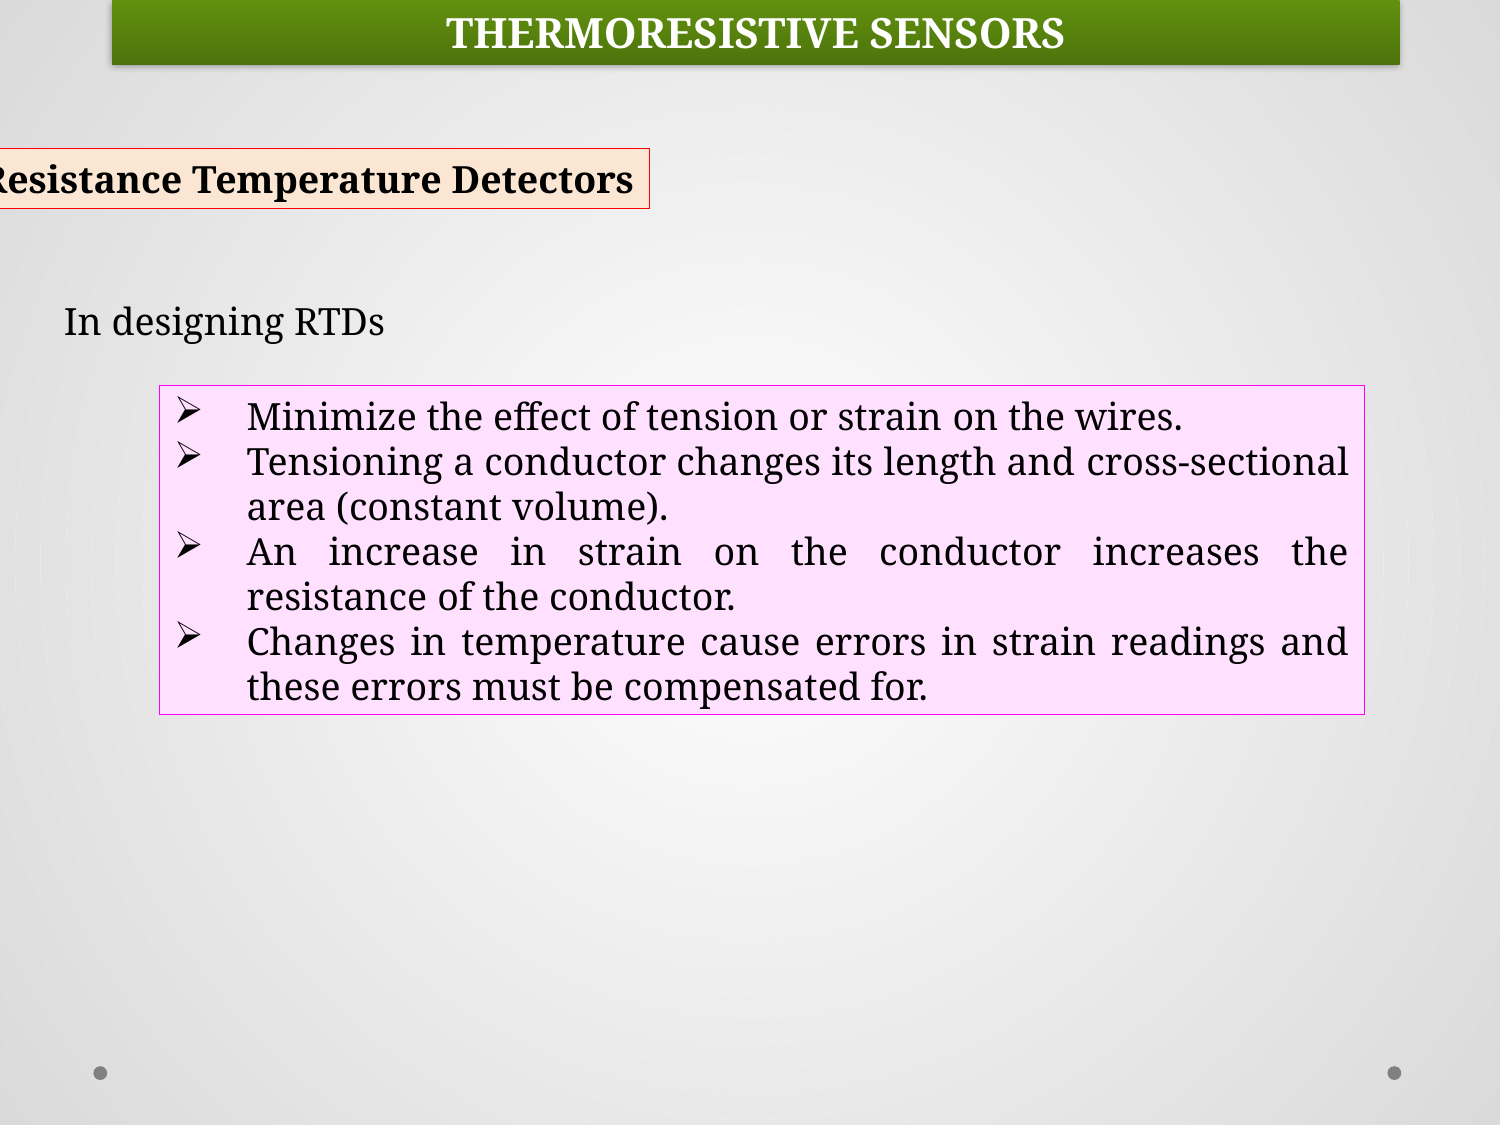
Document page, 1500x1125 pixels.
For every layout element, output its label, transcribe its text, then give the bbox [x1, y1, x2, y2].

text_box In designing RTDs [49, 290, 401, 351]
text_box Minimize the effect of tension or strain on the wires. Tensioning a conductor changes its length and cross-sectional area (constant volume). An increase in strain on the conductor increases the resistance of the conductor. Changes in temperature cause errors in strain readings and these errors must be compensated for. [159, 385, 1365, 715]
text_box Resistance Temperature Detectors [0, 148, 650, 209]
text_box THERMORESISTIVE SENSORS [112, 0, 1400, 65]
